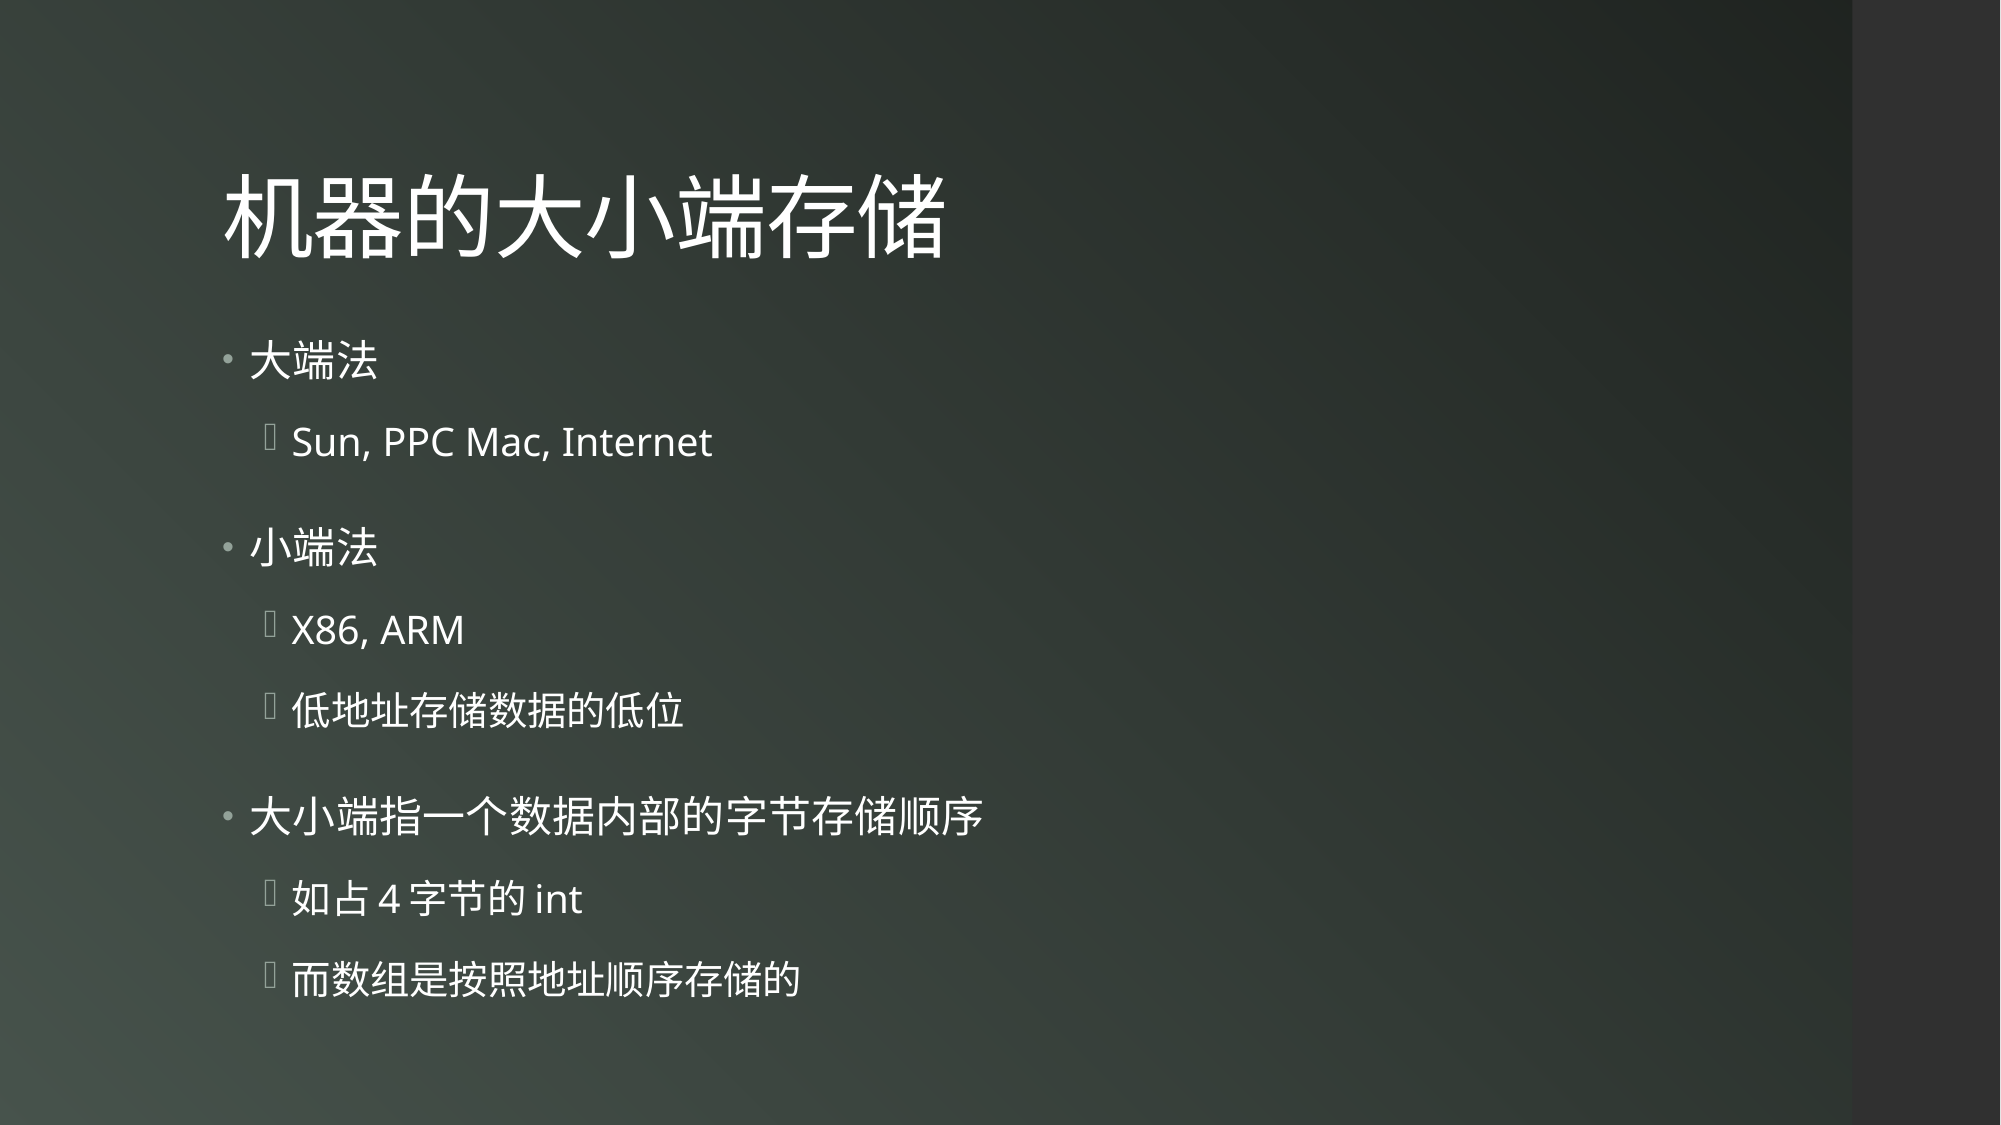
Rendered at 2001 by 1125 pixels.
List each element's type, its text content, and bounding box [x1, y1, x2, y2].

list 大端法 Sun, PPC Mac, Internet 小端法 X86, ARM 低地址存储数据的低位 大小端指一个数据内部的字节存储顺序 如占4字节的int 而数组是按照地址顺序存储的 [206, 299, 1617, 1014]
title 机器的大小端存储 [206, 60, 1797, 278]
